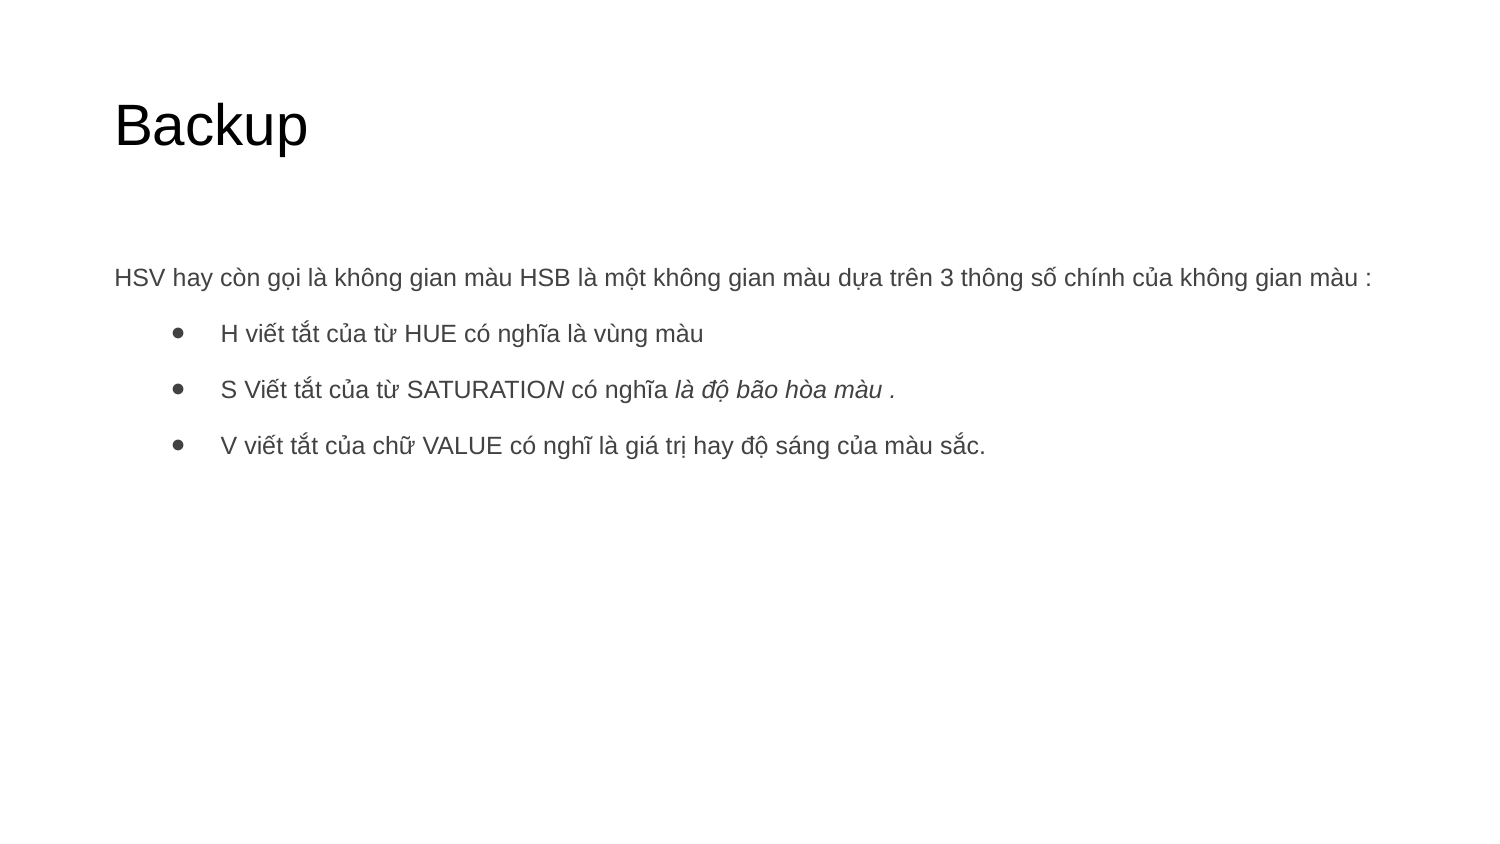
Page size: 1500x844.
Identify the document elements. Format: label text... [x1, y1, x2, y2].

list HSV hay còn gọi là không gian màu HSB là một không gian màu dựa trên 3 thông số chính của không gian màu : H viết tắt của từ HUE có nghĩa là vùng màu S Viết tắt của từ SATURATION có nghĩa là độ bão hòa màu . V viết tắt của chữ VALUE có nghĩ là giá trị hay độ sáng của màu sắc. [103, 224, 1397, 760]
title Backup [103, 44, 1397, 208]
